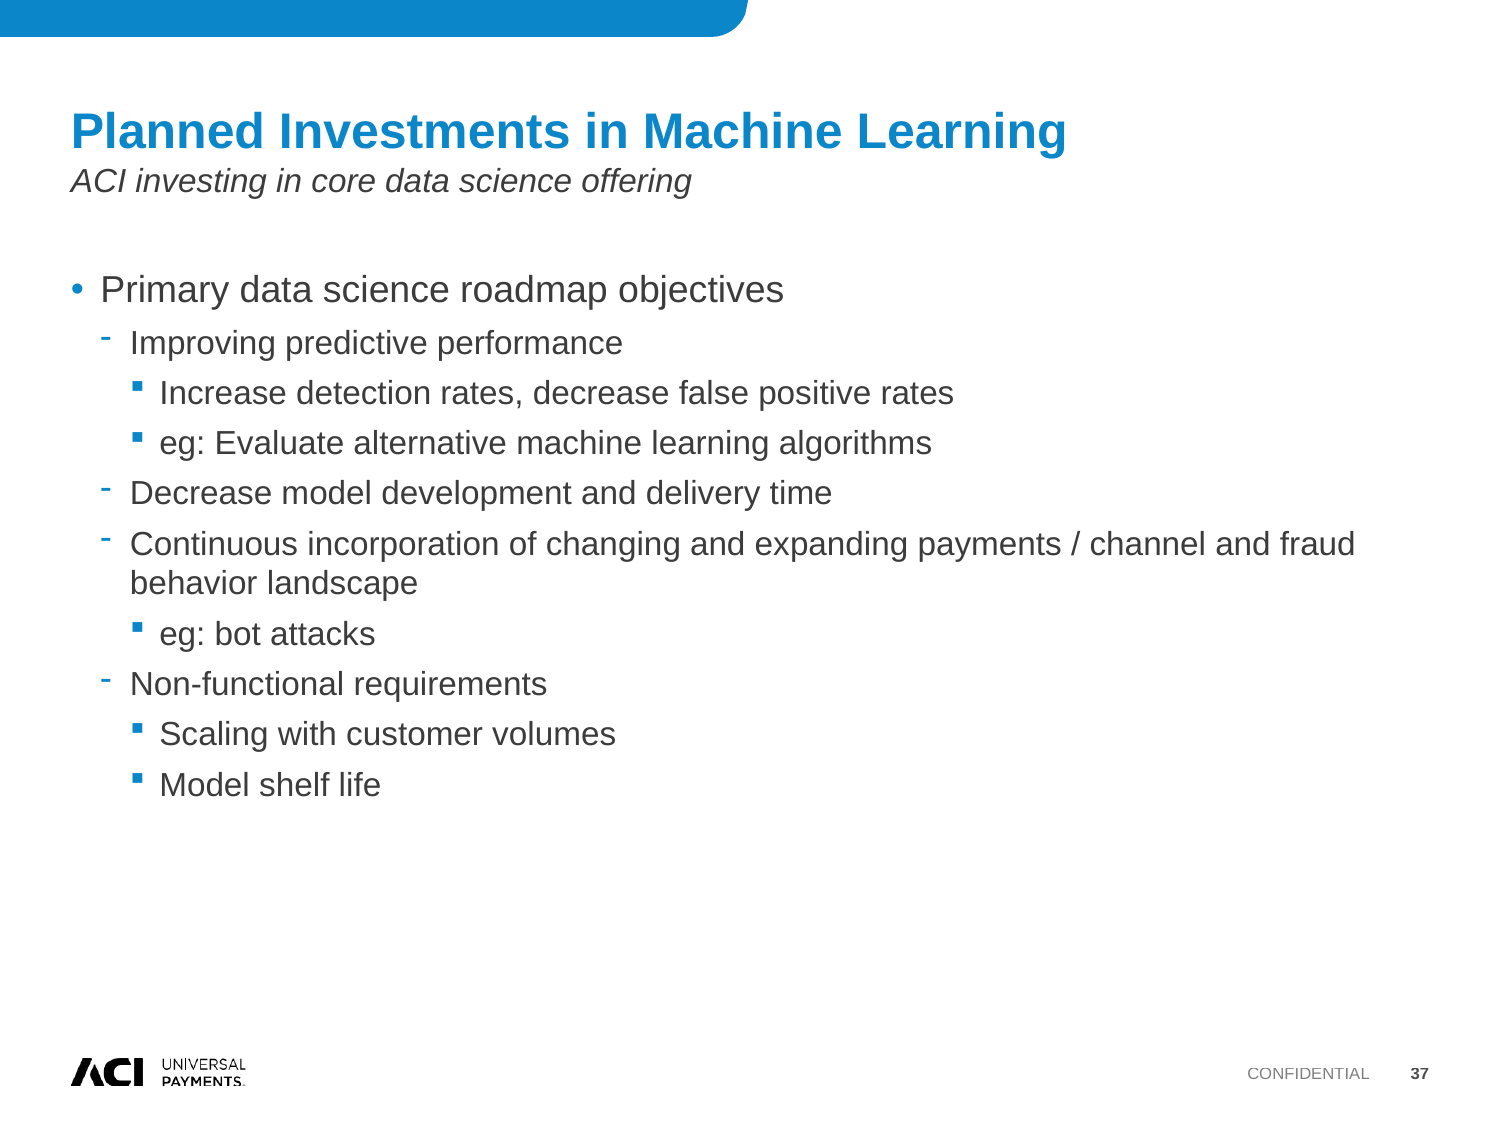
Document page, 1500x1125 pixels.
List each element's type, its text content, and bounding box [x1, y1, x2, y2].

list Primary data science roadmap objectives Improving predictive performance Increase detection rates, decrease false positive rates eg: Evaluate alternative machine learning algorithms Decrease model development and delivery time Continuous incorporation of changing and expanding payments / channel and fraud behavior landscape eg: bot attacks Non-functional requirements Scaling with customer volumes Model shelf life [70, 265, 1430, 956]
title Planned Investments in Machine Learning [70, 88, 1430, 160]
footer Confidential [283, 1058, 1371, 1088]
slide_number 37 [1371, 1058, 1430, 1088]
list ACI investing in core data science offering [70, 160, 1430, 219]
